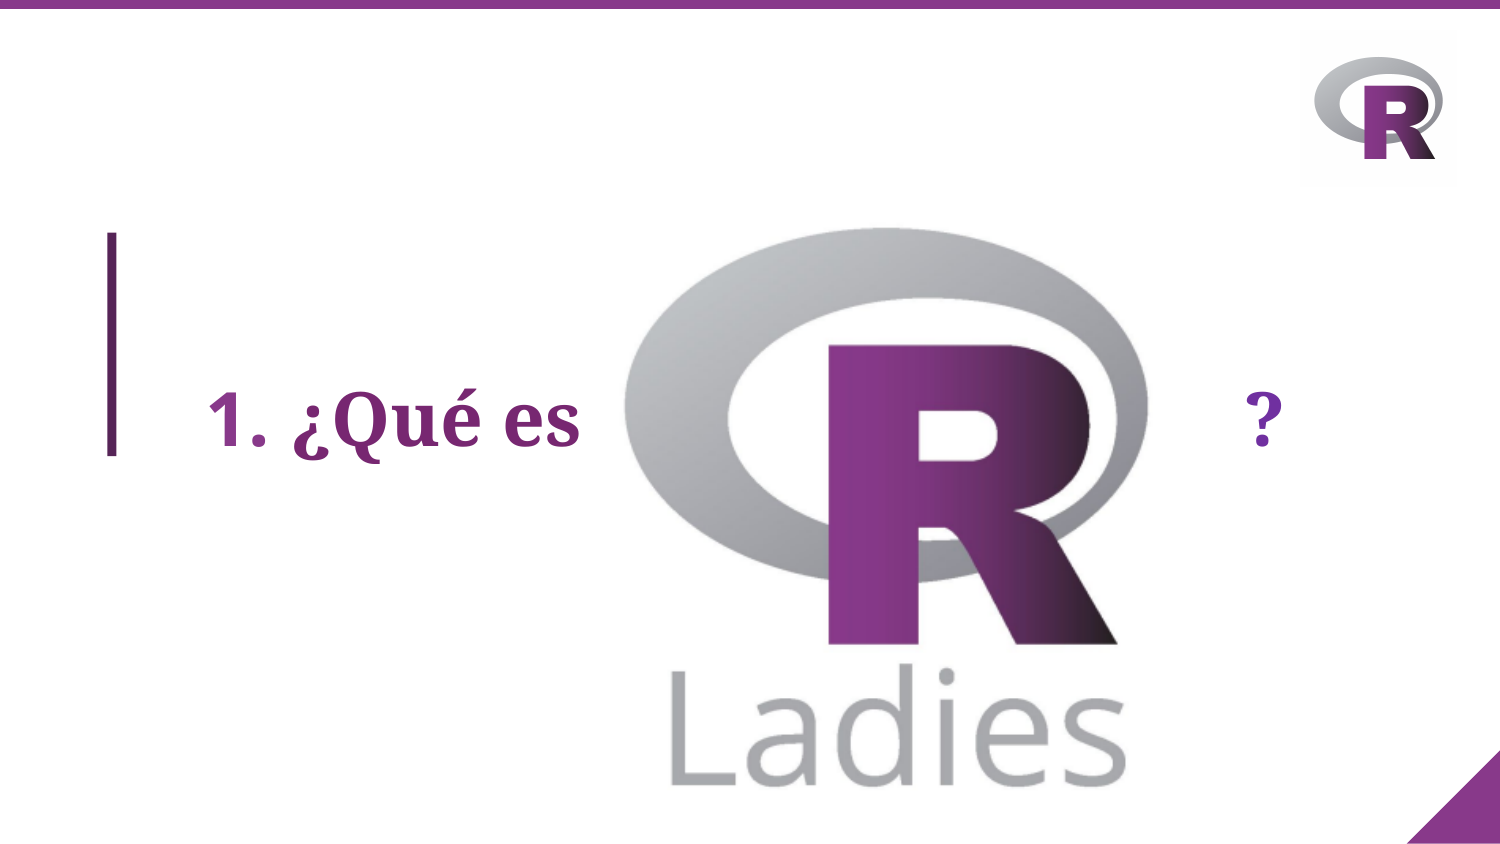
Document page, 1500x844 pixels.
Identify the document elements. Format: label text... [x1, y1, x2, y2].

picture [589, 217, 1192, 817]
title 1. ¿Qué es ? [190, 356, 584, 547]
title 1. ¿Qué es ? [1197, 356, 1400, 547]
picture [1300, 30, 1457, 187]
